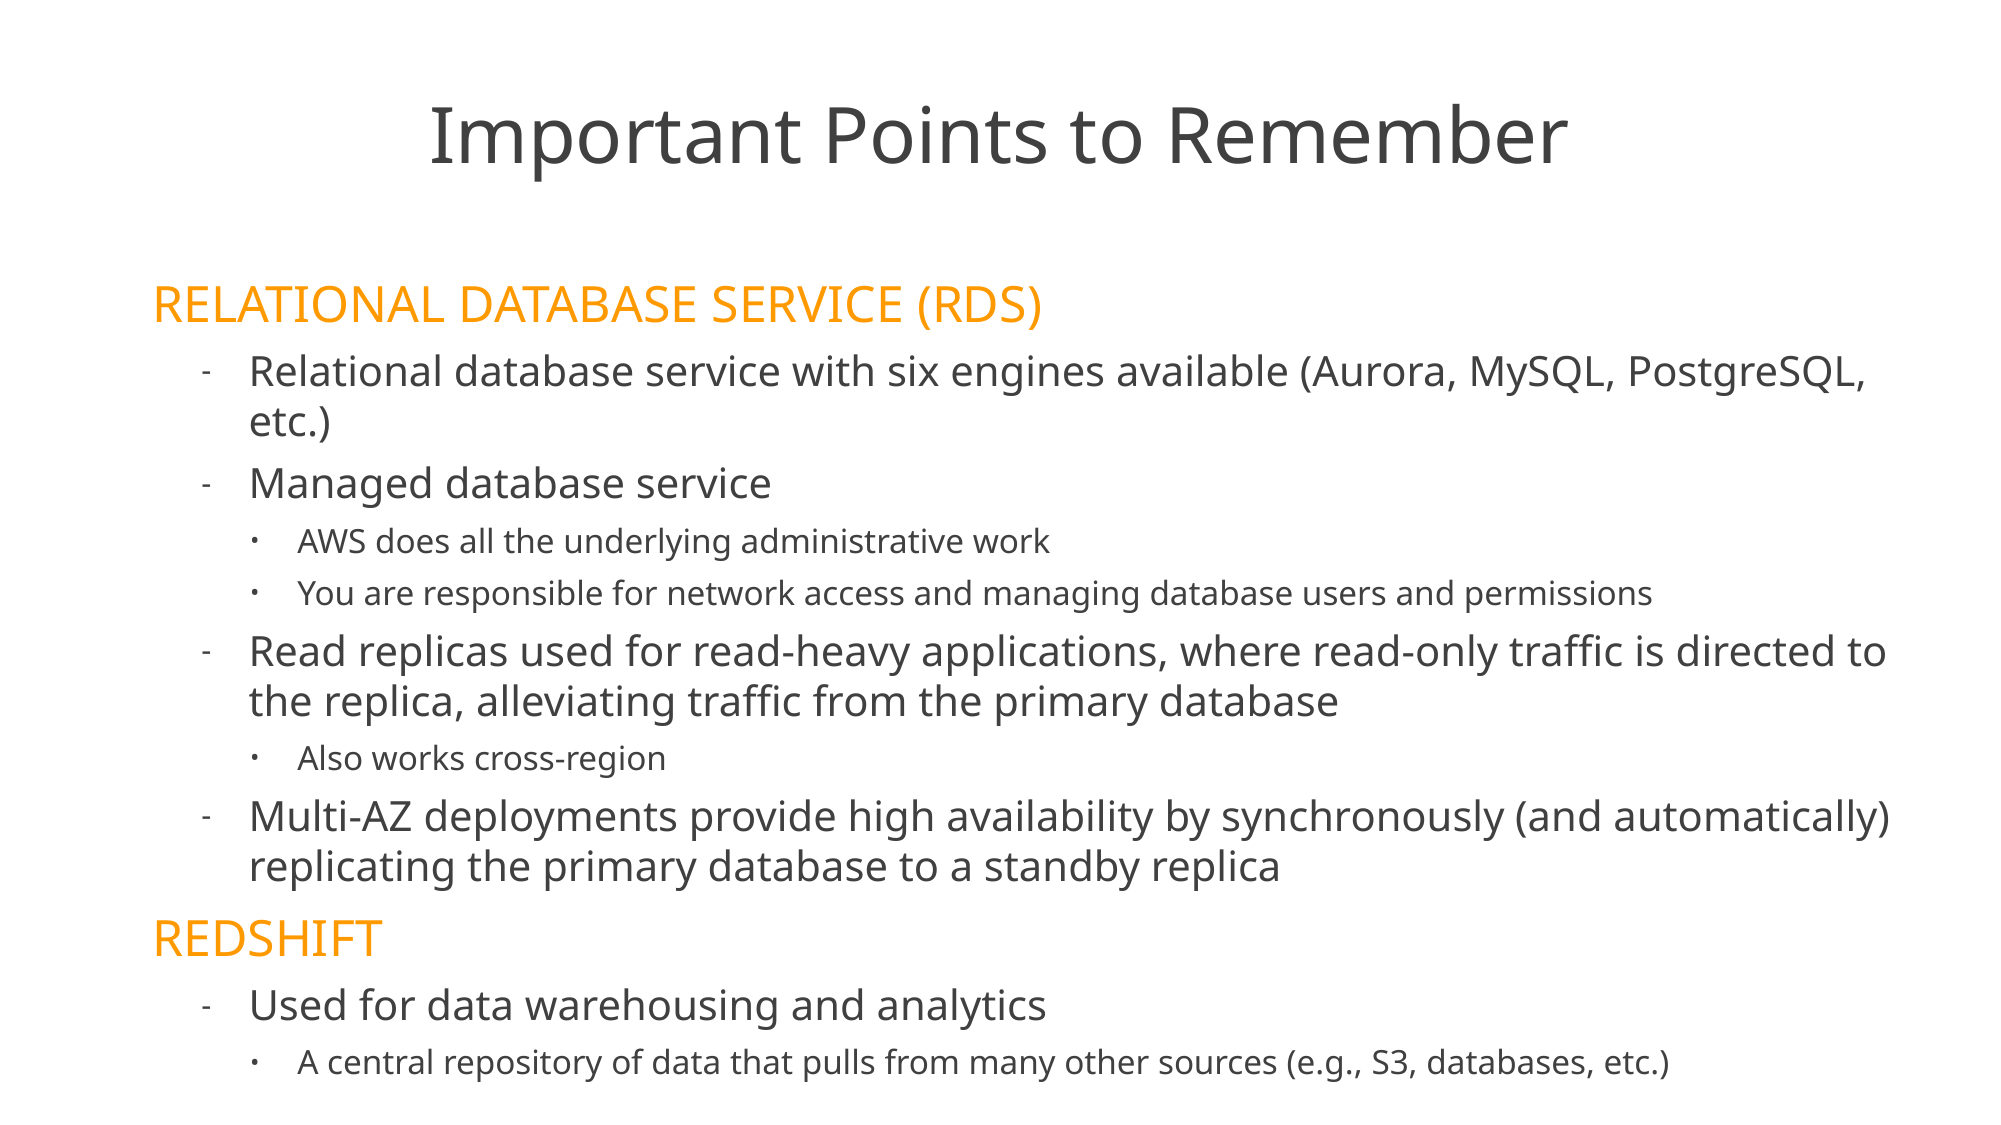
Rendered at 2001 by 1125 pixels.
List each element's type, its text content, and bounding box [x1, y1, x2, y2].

list RELATIONAL DATABASE SERVICE (RDS) Relational database service with six engines available (Aurora, MySQL, PostgreSQL, etc.) Managed database service AWS does all the underlying administrative work You are responsible for network access and managing database users and permissions Read replicas used for read-heavy applications, where read-only traffic is directed to the replica, alleviating traffic from the primary database Also works cross-region Multi-AZ deployments provide high availability by synchronously (and automatically) replicating the primary database to a standby replica REDSHIFT Used for data warehousing and analytics A central repository of data that pulls from many other sources (e.g., S3, databases, etc.) [137, 264, 1917, 1018]
title Important Points to Remember [137, 93, 1863, 183]
